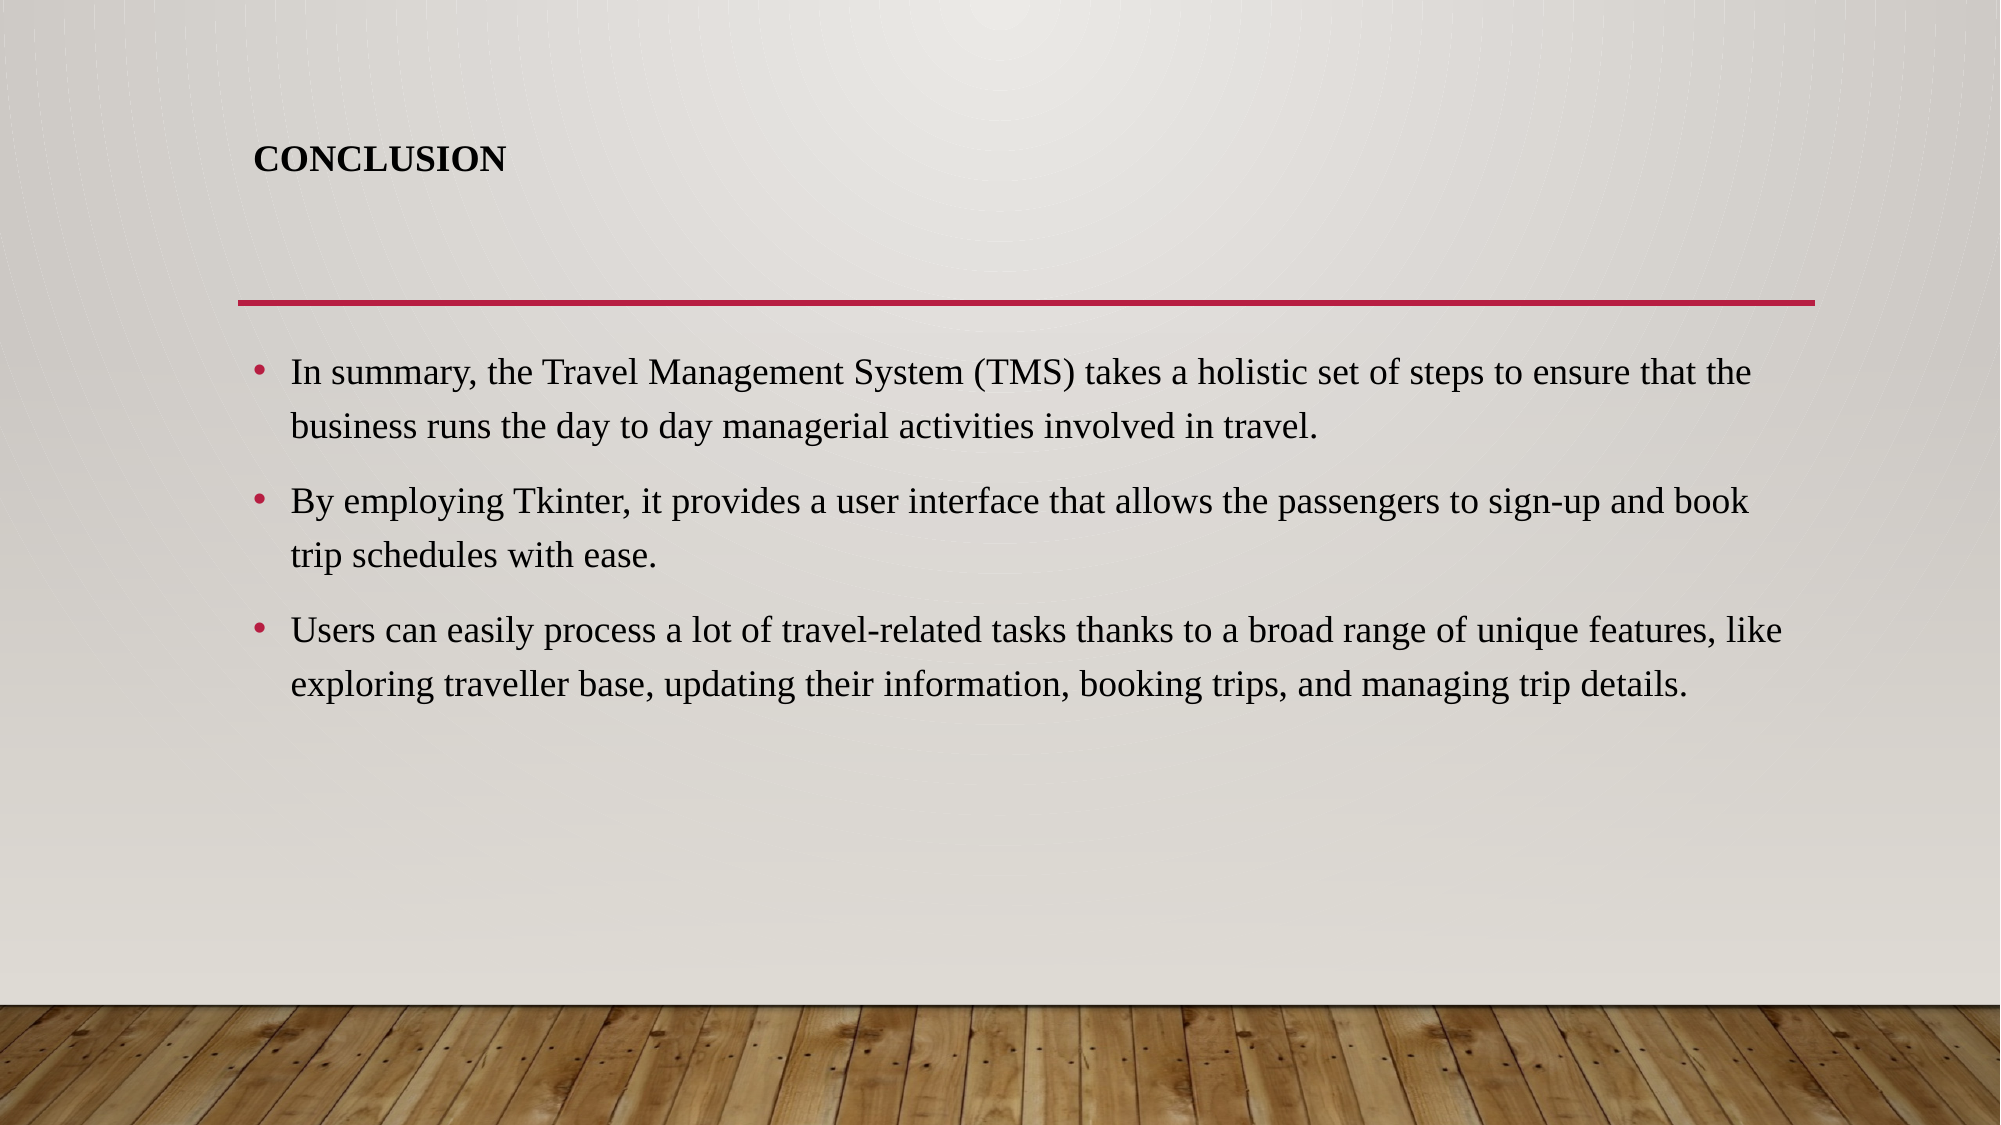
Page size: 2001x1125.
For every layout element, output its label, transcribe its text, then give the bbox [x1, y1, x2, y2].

list In summary, the Travel Management System (TMS) takes a holistic set of steps to ensure that the business runs the day to day managerial activities involved in travel. By employing Tkinter, it provides a user interface that allows the passengers to sign-up and book trip schedules with ease. Users can easily process a lot of travel-related tasks thanks to a broad range of unique features, like exploring traveller base, updating their information, booking trips, and managing trip details. [238, 330, 1814, 897]
title Conclusion [238, 131, 1814, 305]
picture [0, 1005, 2000, 1125]
